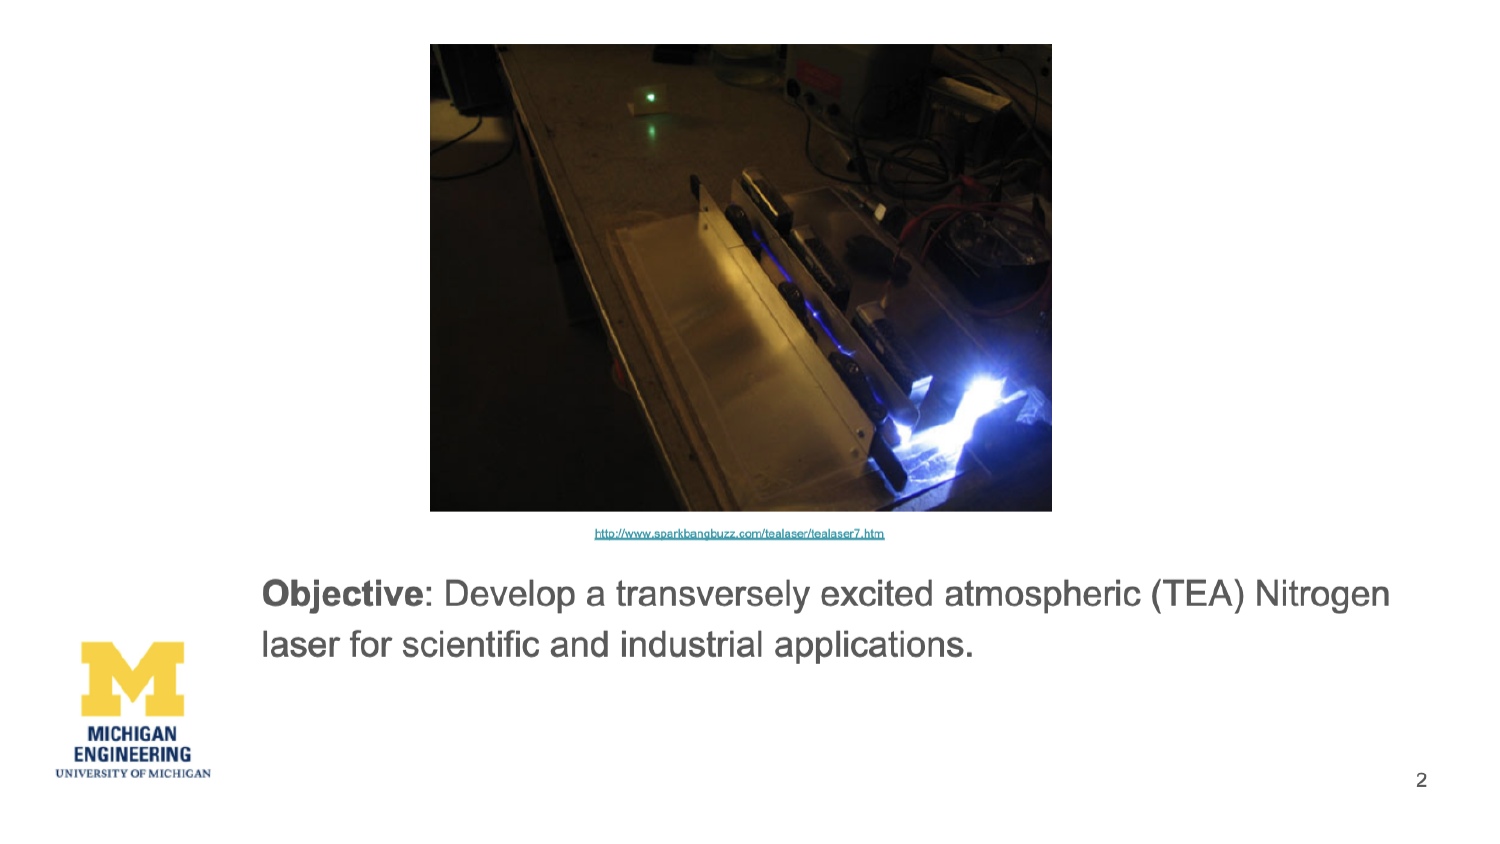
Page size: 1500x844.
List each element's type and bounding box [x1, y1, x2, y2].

picture [24, 24, 1435, 819]
